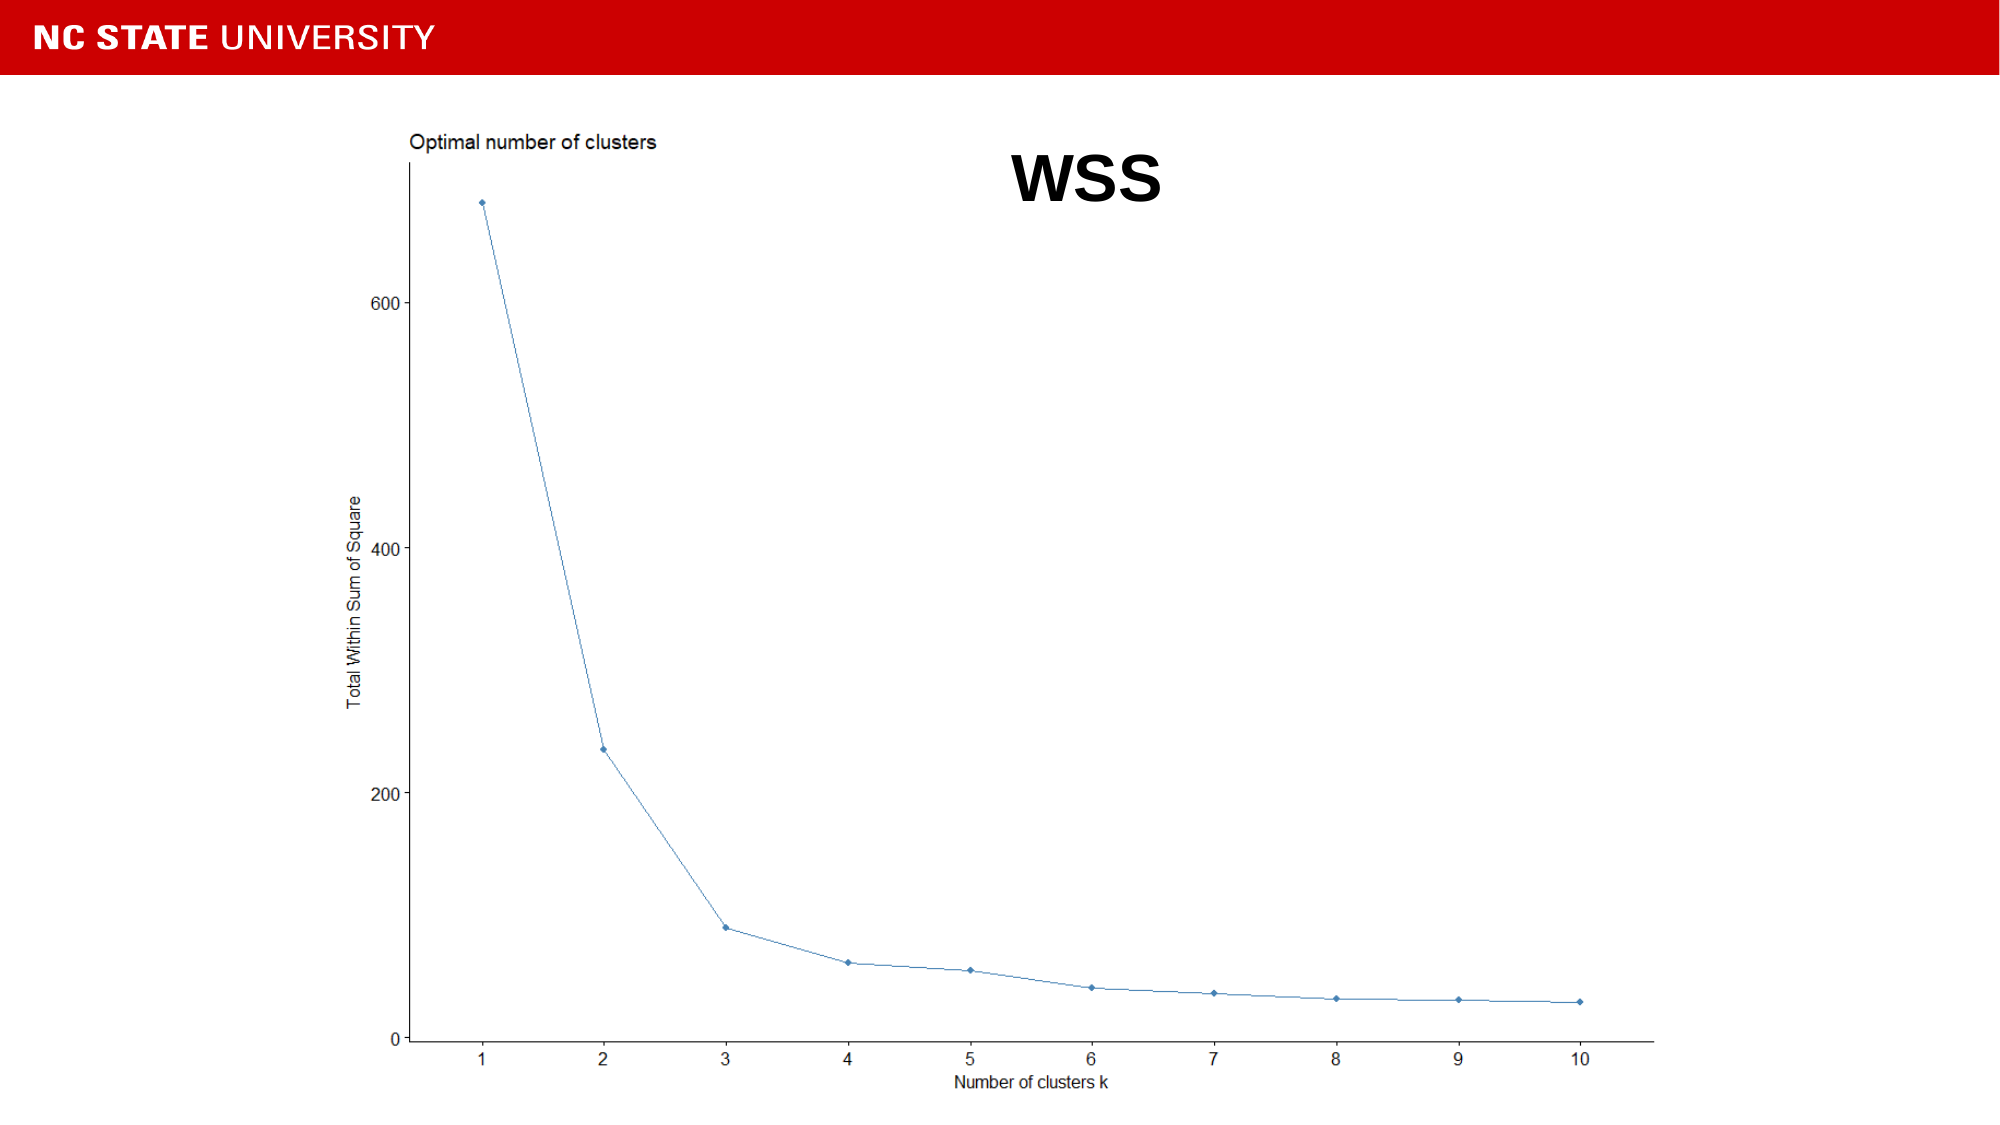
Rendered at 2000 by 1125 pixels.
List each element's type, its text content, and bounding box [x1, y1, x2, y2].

picture [0, 0, 2000, 75]
title WSS [187, 87, 1987, 263]
picture [336, 124, 1663, 1096]
